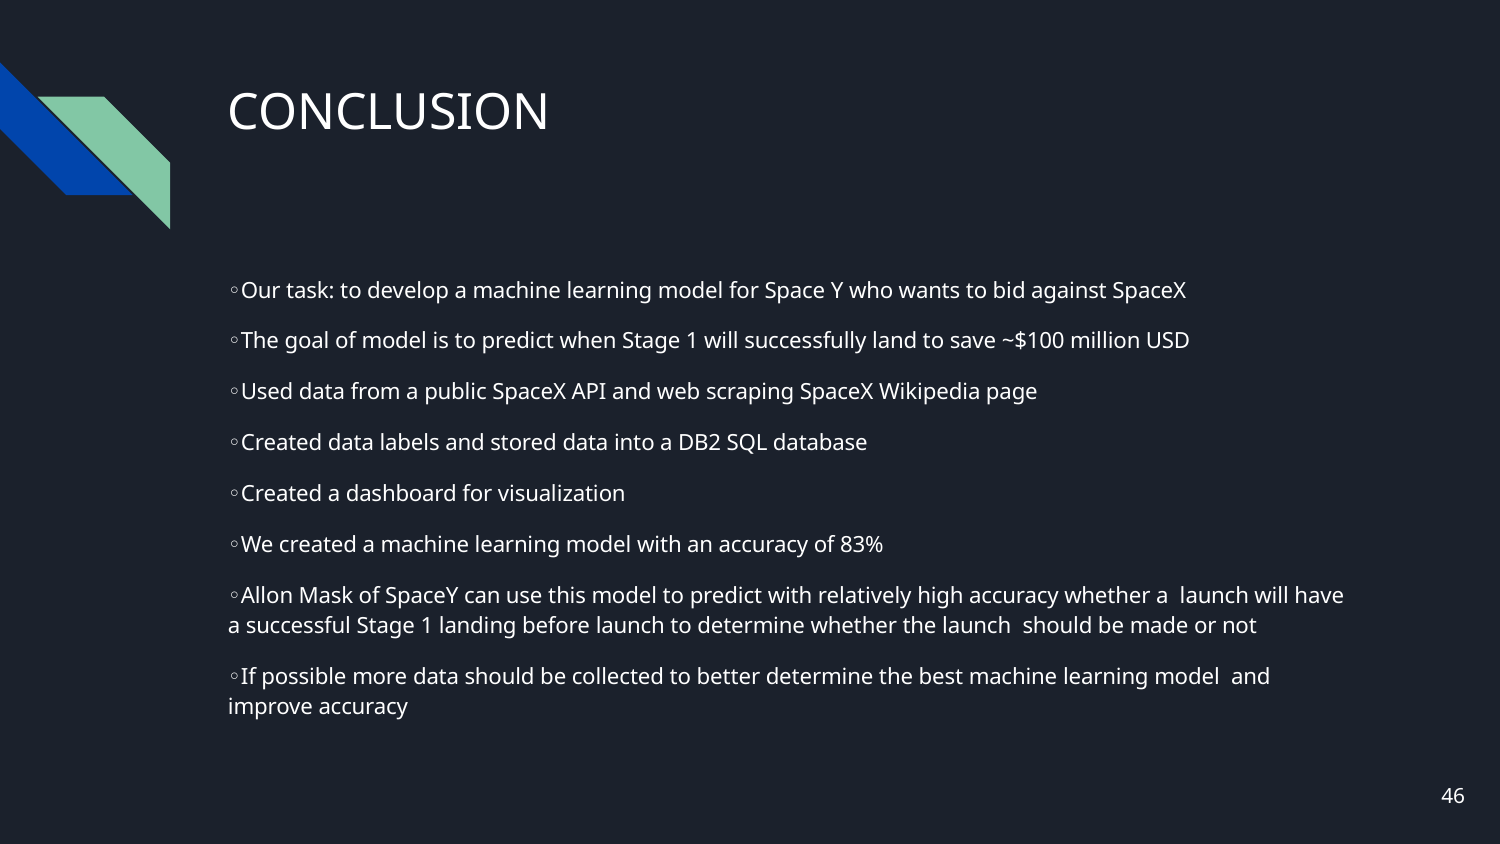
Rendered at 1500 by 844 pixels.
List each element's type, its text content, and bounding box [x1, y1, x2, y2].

slide_number ‹#› [1389, 764, 1480, 830]
list ◦Our task: to develop a machine learning model for Space Y who wants to bid against SpaceX ◦The goal of model is to predict when Stage 1 will successfully land to save ~$100 million USD ◦Used data from a public SpaceX API and web scraping SpaceX Wikipedia page ◦Created data labels and stored data into a DB2 SQL database ◦Created a dashboard for visualization ◦We created a machine learning model with an accuracy of 83% ◦Allon Mask of SpaceY can use this model to predict with relatively high accuracy whether a launch will have a successful Stage 1 landing before launch to determine whether the launch should be made or not ◦If possible more data should be collected to better determine the best machine learning model and improve accuracy [212, 257, 1368, 735]
title CONCLUSION [212, 64, 1368, 215]
